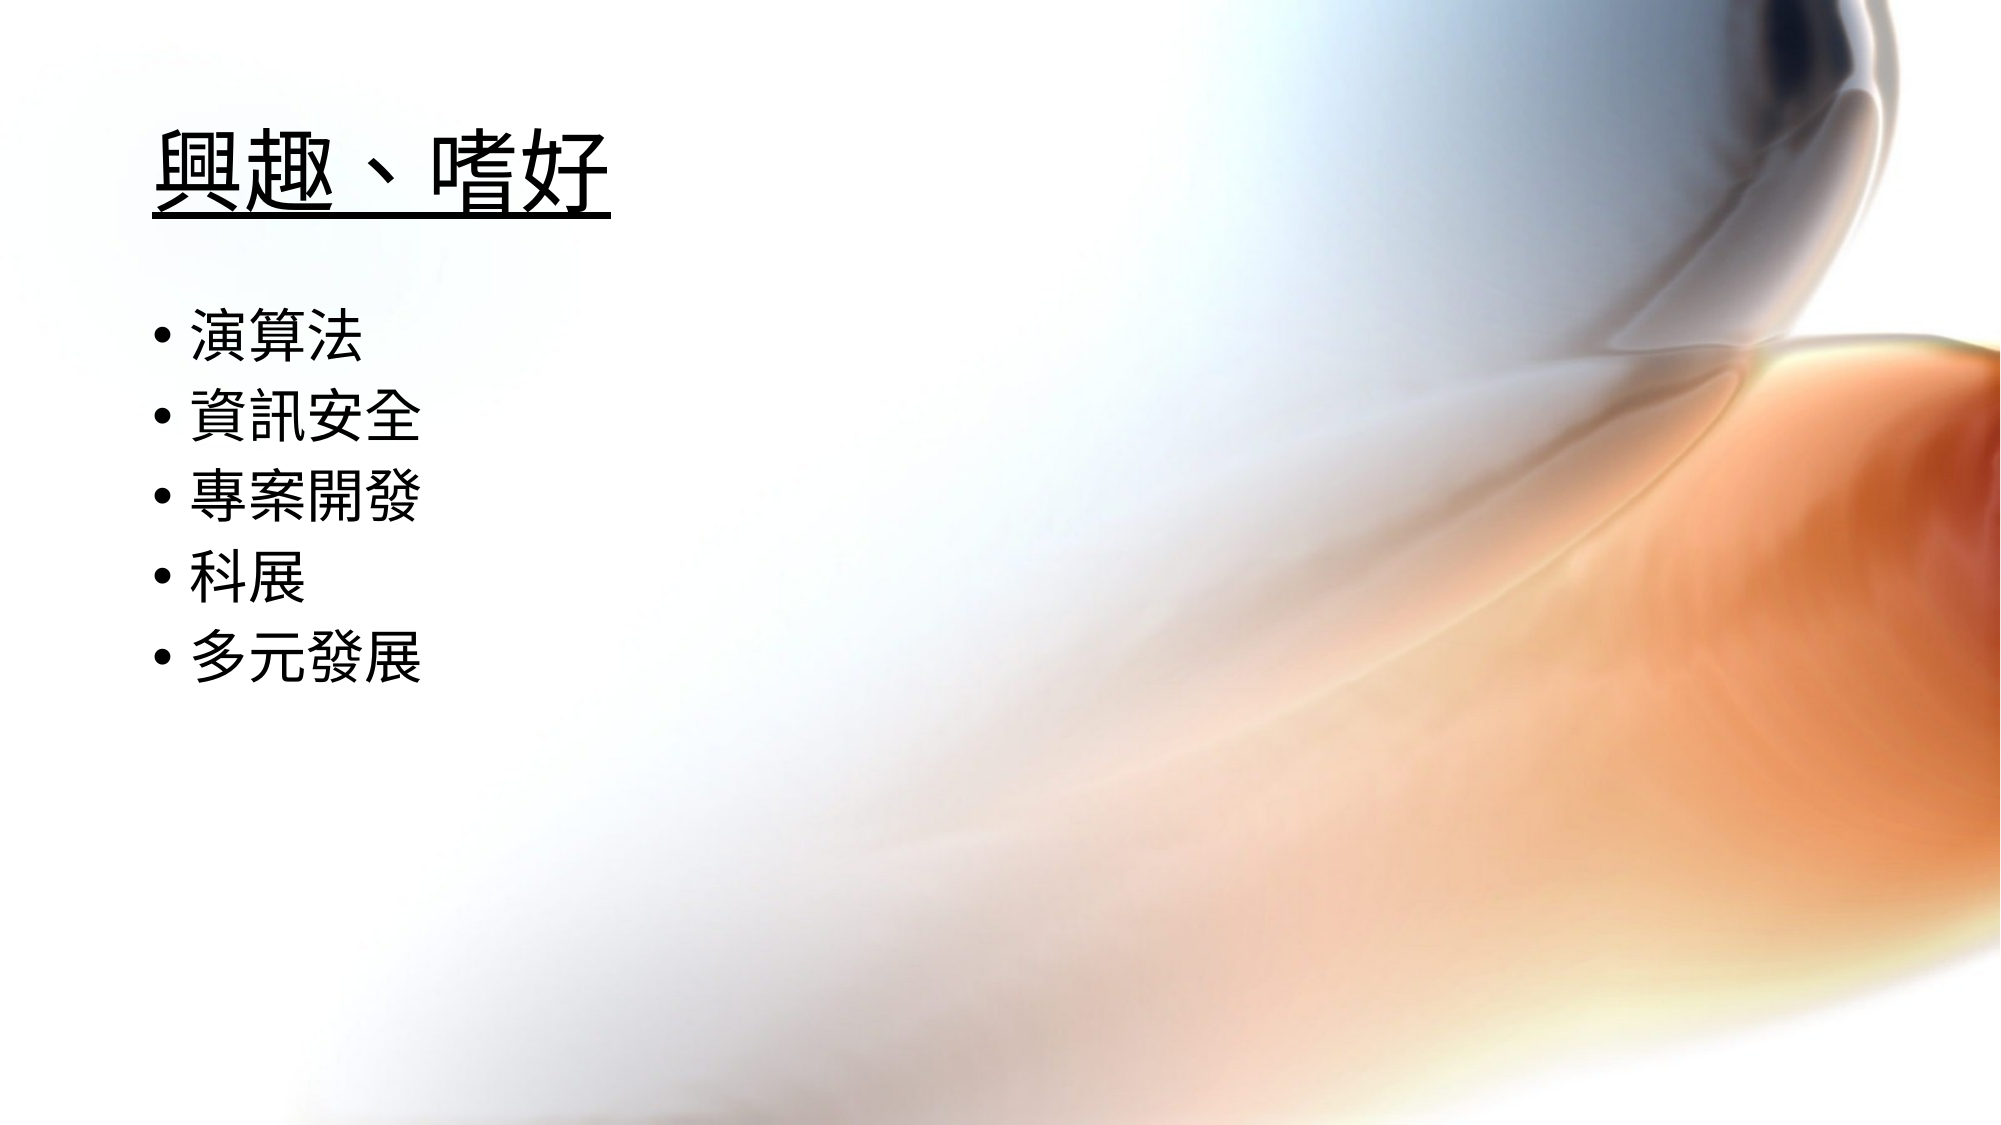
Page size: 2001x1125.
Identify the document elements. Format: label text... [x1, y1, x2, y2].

picture [0, 0, 2001, 1125]
list 演算法 資訊安全 專案開發 科展 多元發展 [137, 299, 988, 1014]
title 興趣、嗜好 [137, 59, 1000, 278]
